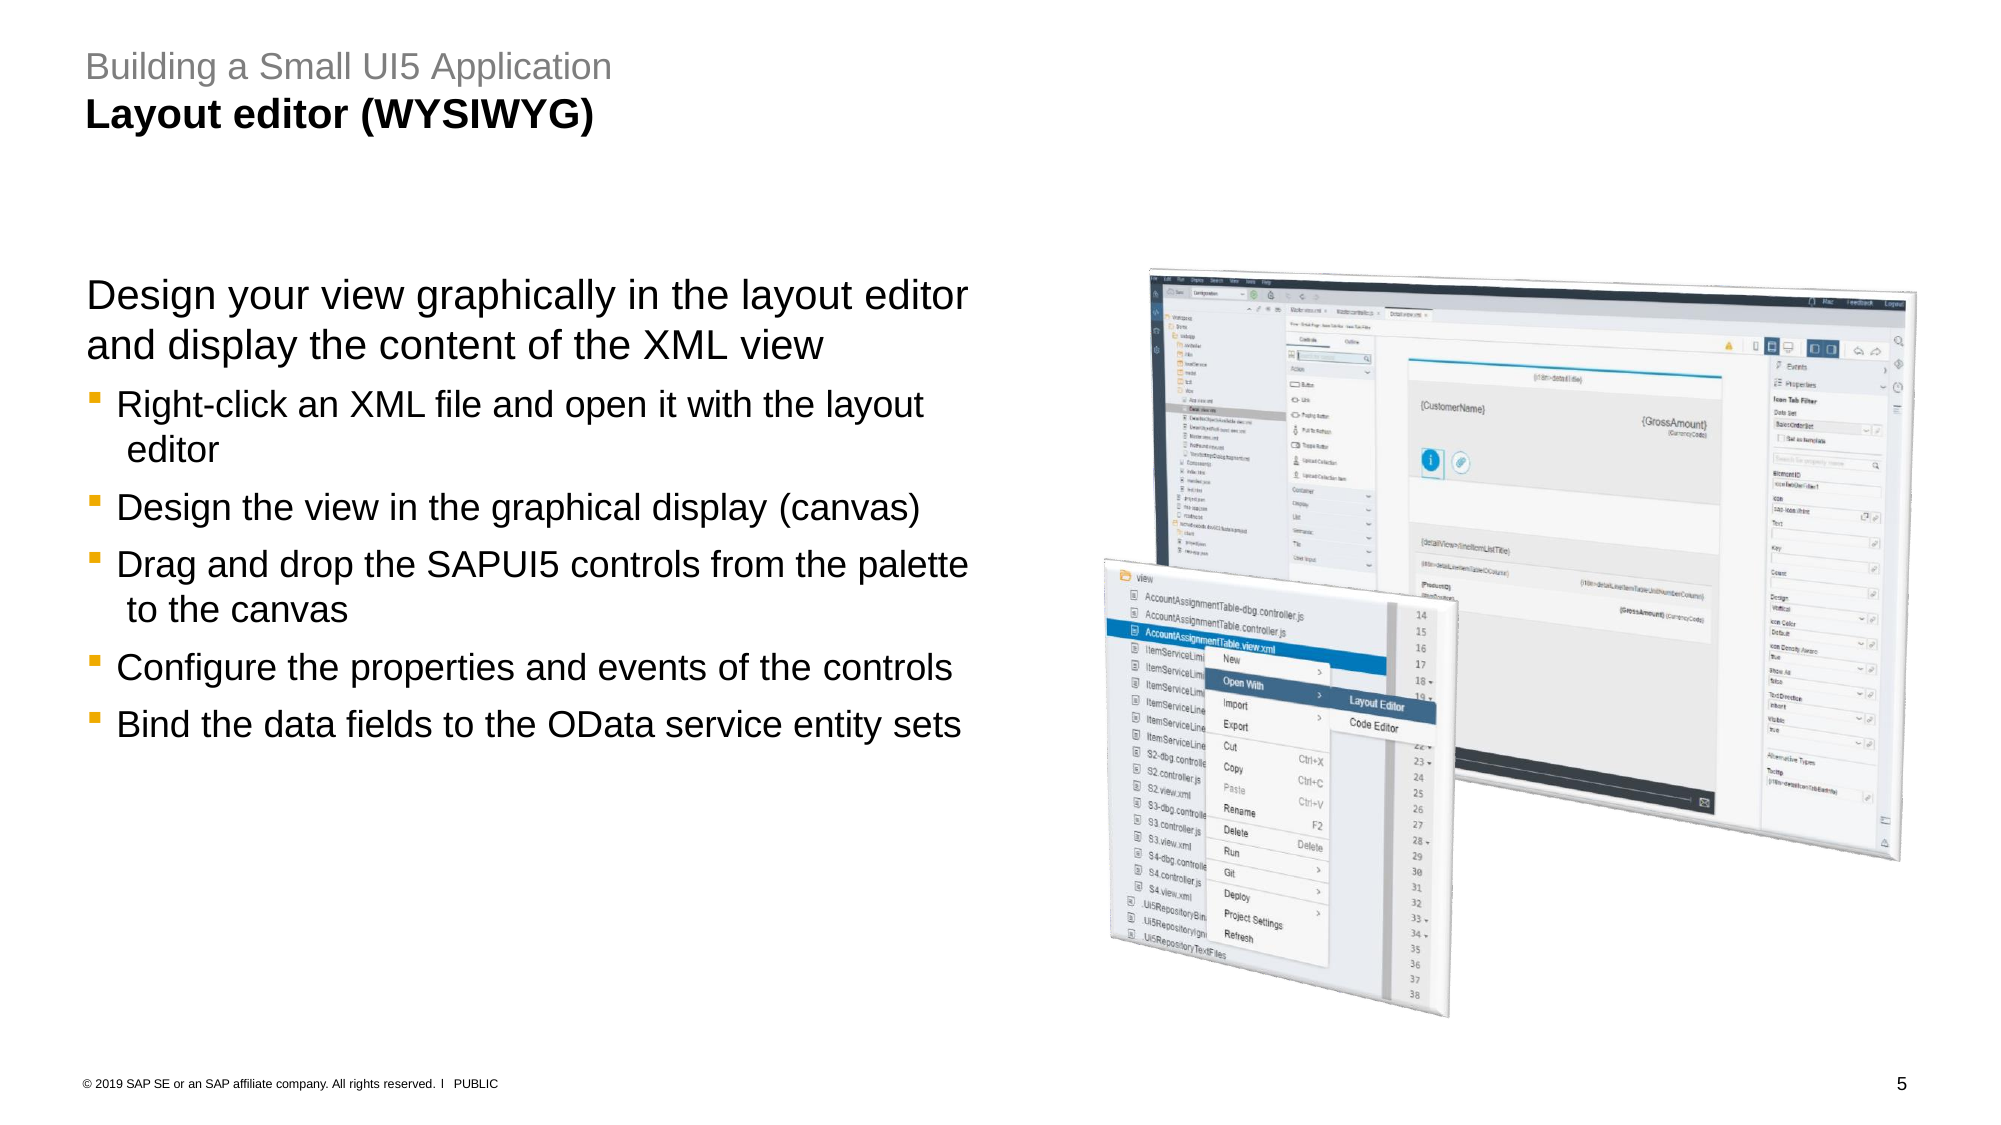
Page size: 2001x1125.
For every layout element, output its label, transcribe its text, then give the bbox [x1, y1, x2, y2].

slide_number 5 [1890, 1071, 1925, 1125]
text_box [1096, 265, 1918, 1026]
text_box Design your view graphically in the layout editor and display the content of the XML view Right-click an XML file and open it with the layout editor Design the view in the graphical display (canvas) Drag and drop the SAPUI5 controls from the palette to the canvas Configure the properties and events of the controls Bind the data fields to the OData service entity sets [84, 265, 977, 746]
footer © 2019 SAP SE or an SAP affiliate company. All rights reserved. ǀ PUBLIC [80, 1075, 509, 1125]
title Layout editor (WYSIWYG) [83, 84, 597, 275]
text_box Building a Small UI5 Application [83, 39, 616, 87]
